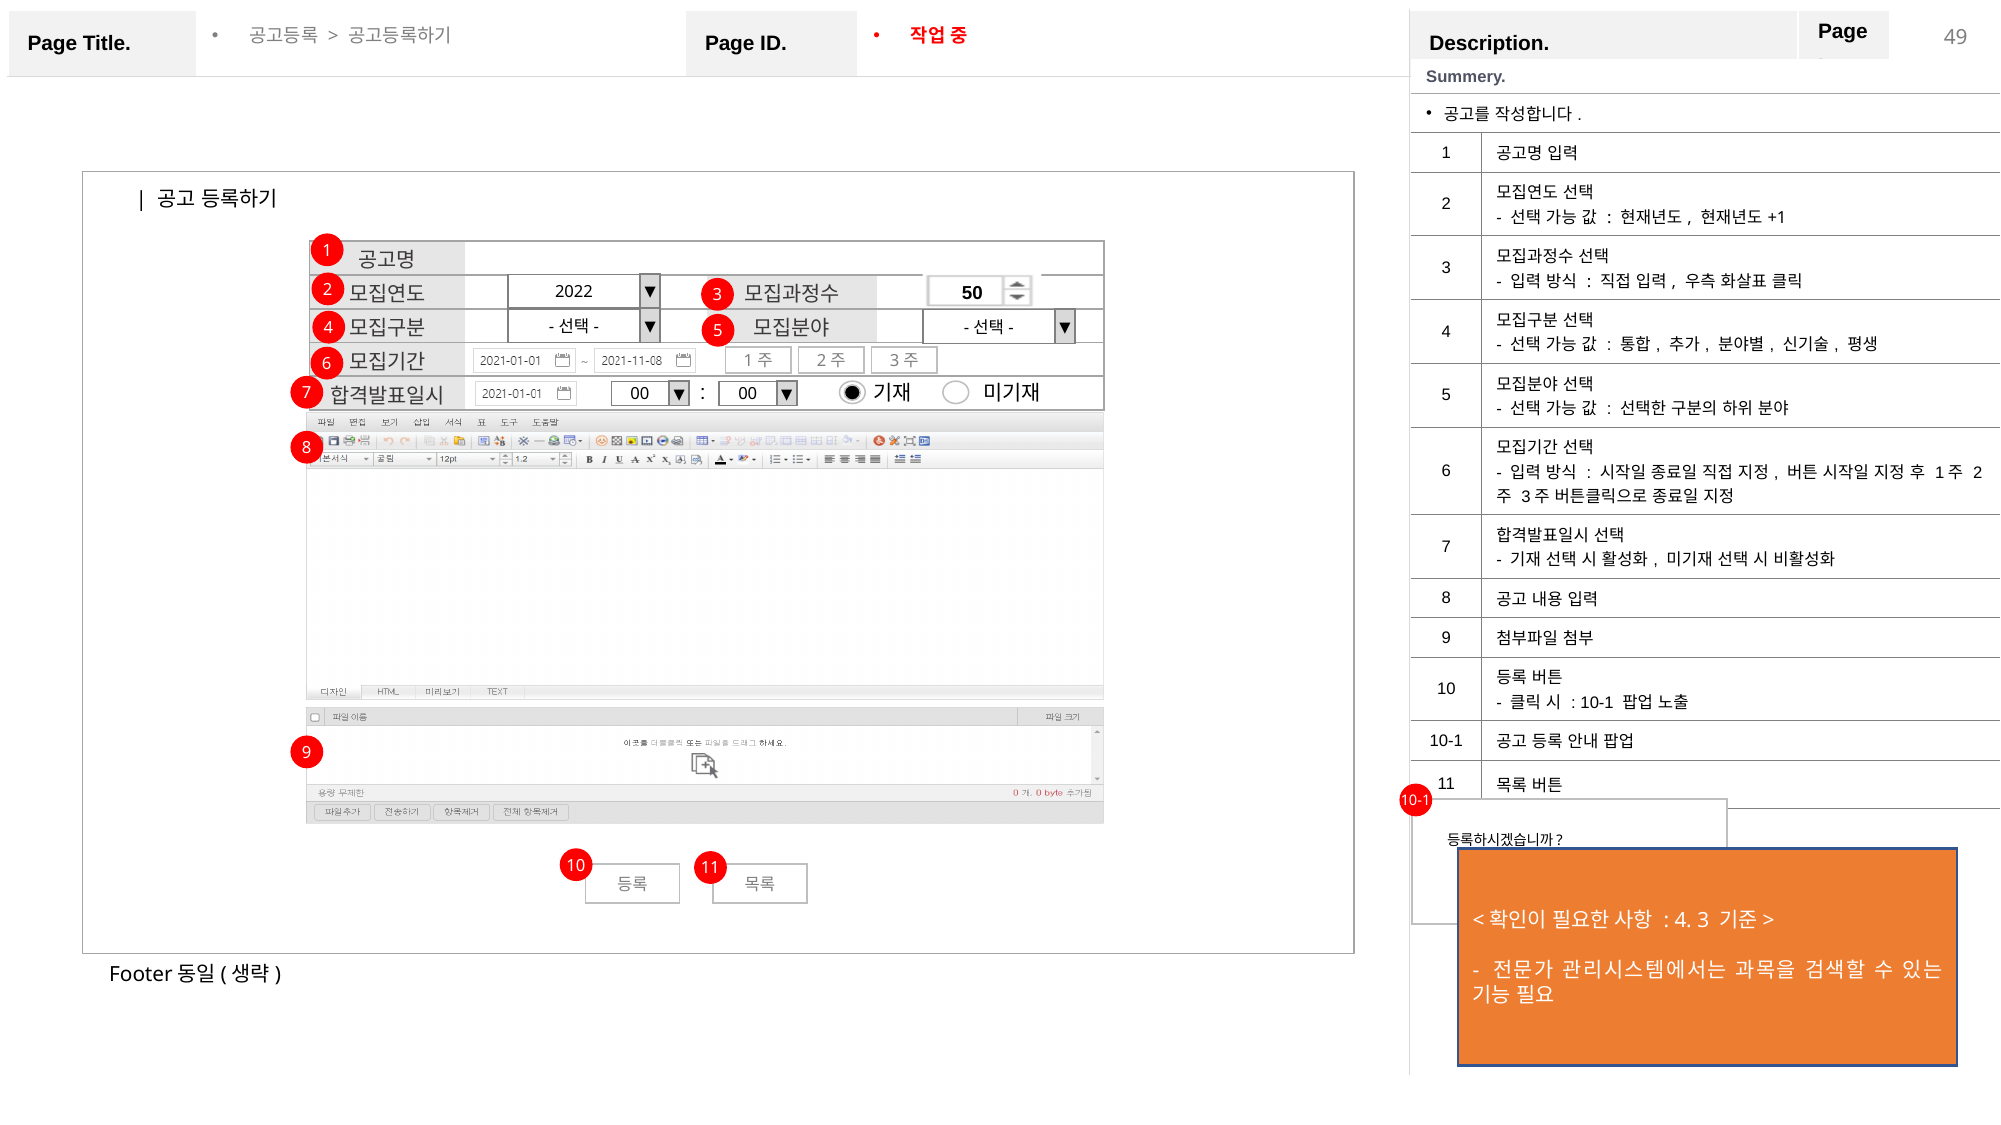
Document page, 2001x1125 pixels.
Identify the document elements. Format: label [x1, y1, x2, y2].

table_cell [734, 276, 922, 308]
table_cell [1482, 761, 2000, 808]
table_header [1411, 59, 2000, 93]
table_cell [1042, 276, 1103, 308]
table_header [344, 242, 1103, 274]
table_cell [661, 276, 701, 308]
table_cell [1411, 579, 1481, 617]
table_cell [324, 377, 687, 409]
table_cell [1482, 173, 2000, 235]
picture [304, 411, 1104, 824]
table_cell [344, 343, 701, 375]
table_cell [1482, 300, 2000, 363]
table_cell [1482, 364, 2000, 427]
table_cell [1411, 133, 1481, 172]
table_cell [1411, 236, 1481, 299]
text_box [82, 171, 1355, 994]
table_cell [707, 343, 1103, 375]
list [196, 18, 684, 55]
table_cell [1411, 94, 2000, 132]
table_cell [1482, 579, 2000, 617]
table_cell [345, 276, 507, 308]
table_cell [1076, 310, 1103, 342]
table_cell [1411, 618, 1481, 657]
table_cell [1482, 721, 2000, 760]
table_cell [1411, 515, 1481, 578]
table_cell [1482, 618, 2000, 657]
list [858, 18, 1405, 55]
table_cell [1411, 300, 1481, 363]
table_cell [1482, 236, 2000, 299]
table_cell [1482, 133, 2000, 172]
picture [467, 347, 707, 373]
table_cell [346, 310, 507, 342]
table_cell [1092, 377, 1103, 409]
table_cell [1411, 364, 1481, 427]
text_box [1399, 779, 1958, 1067]
table_cell [1411, 428, 1481, 514]
table_cell [661, 310, 701, 342]
table_cell [1411, 173, 1481, 235]
table_cell [1482, 515, 2000, 578]
table_cell [735, 310, 922, 342]
table_cell [715, 377, 858, 409]
table_cell [1482, 658, 2000, 720]
table_cell [1411, 761, 1481, 798]
table_cell [1482, 428, 2000, 514]
table_cell [1411, 658, 1481, 720]
table_cell [1411, 721, 1481, 760]
picture [469, 380, 584, 407]
